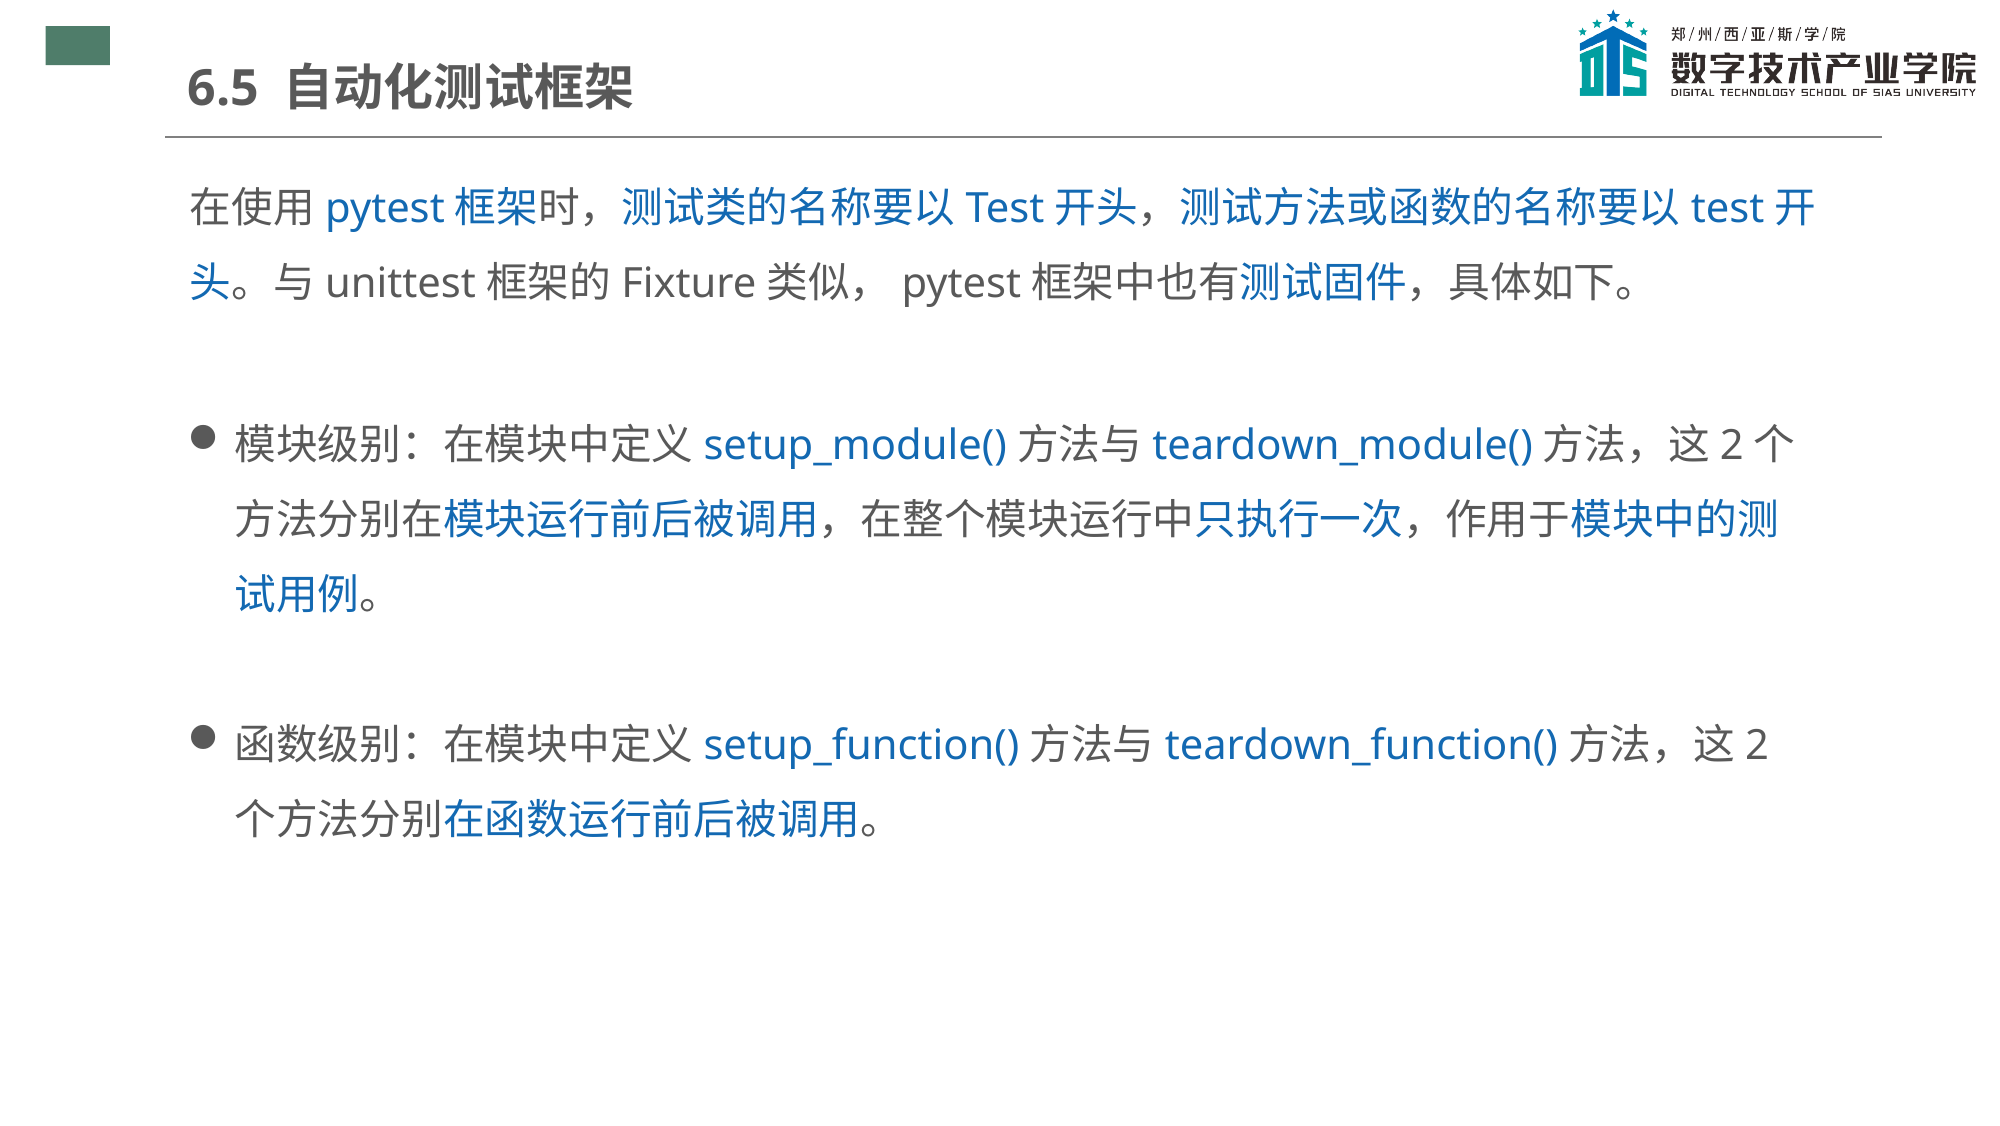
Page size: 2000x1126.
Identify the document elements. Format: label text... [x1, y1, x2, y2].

text_box 6.5 自动化测试框架 [187, 43, 827, 127]
text_box 在使用pytest框架时，测试类的名称要以Test开头，测试方法或函数的名称要以test开头。与unittest框架的Fixture类似，pytest框架中也有测试固件，具体如下。 [175, 148, 1847, 314]
text_box 模块级别：在模块中定义setup_module()方法与teardown_module()方法，这2个方法分别在模块运行前后被调用，在整个模块运行中只执行一次，作用于模块中的测试用例。 函数级别：在模块中定义setup_function()方法与teardown_function()方法，这2个方法分别在函数运行前后被调用。 [172, 385, 1812, 851]
picture [1578, 9, 1976, 96]
